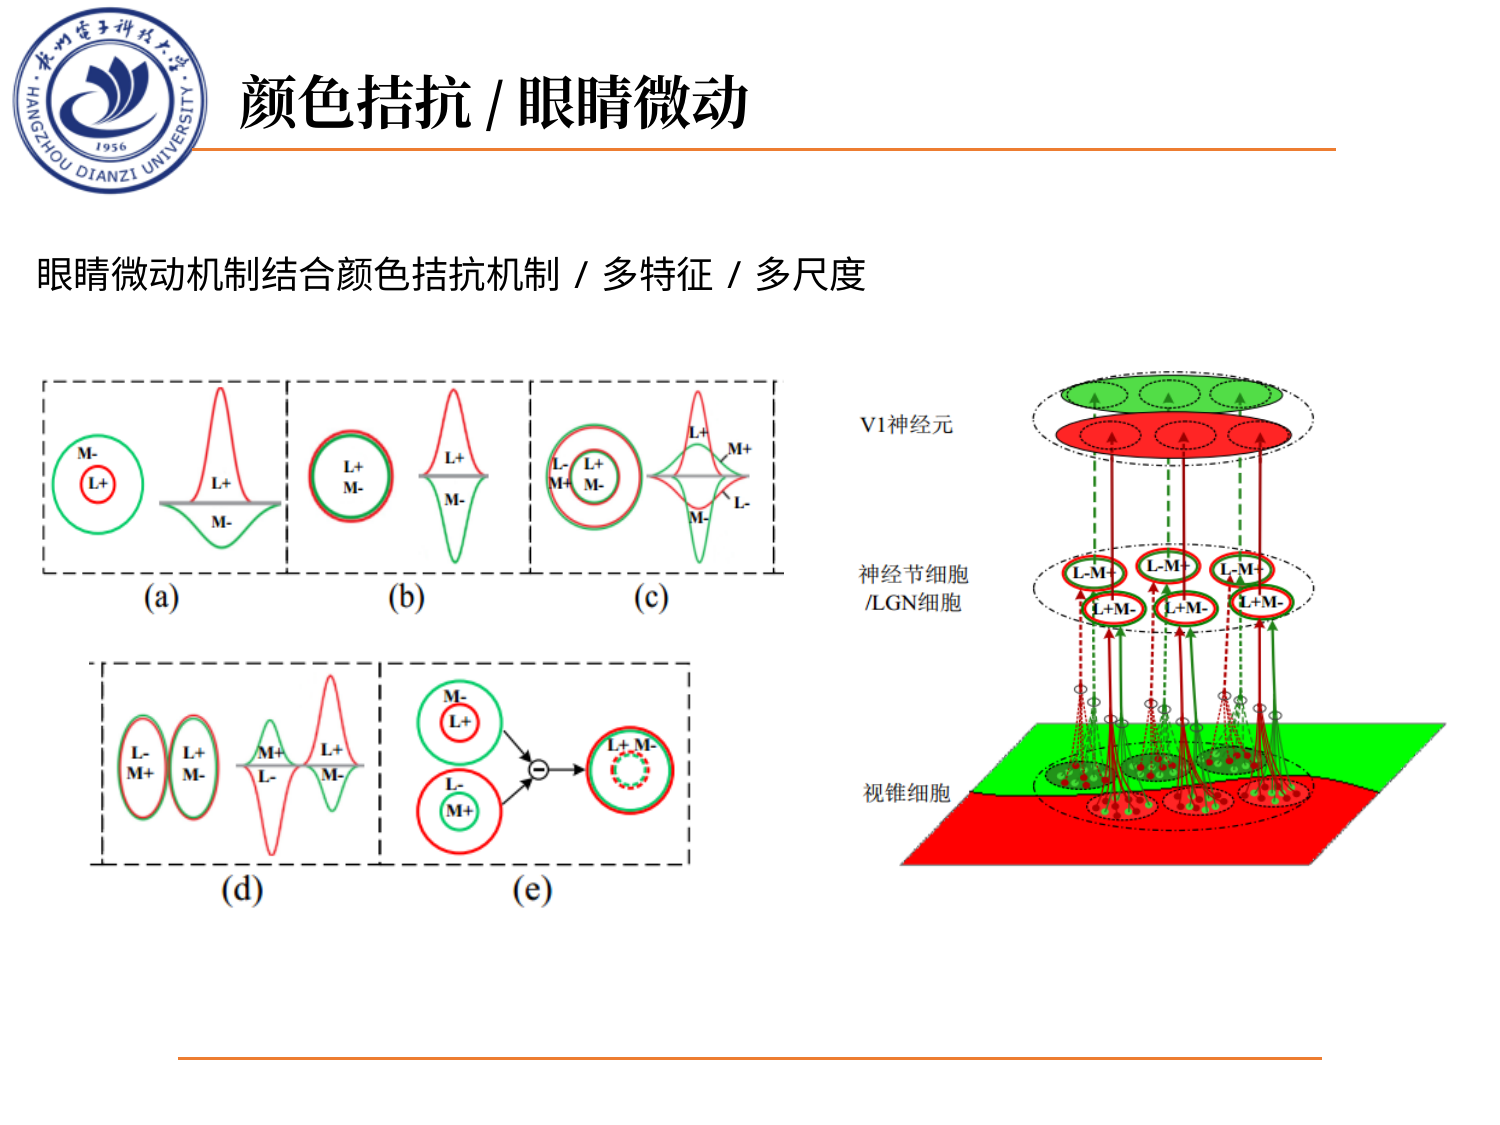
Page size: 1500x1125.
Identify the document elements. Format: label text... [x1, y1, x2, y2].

picture [833, 356, 1467, 893]
picture [89, 646, 706, 922]
text_box 颜色拮抗/眼睛微动 [227, 58, 1154, 144]
text_box 眼睛微动机制结合颜色拮抗机制/多特征/多尺度 [0, 218, 1361, 303]
picture [0, 2, 227, 213]
picture [33, 368, 784, 625]
